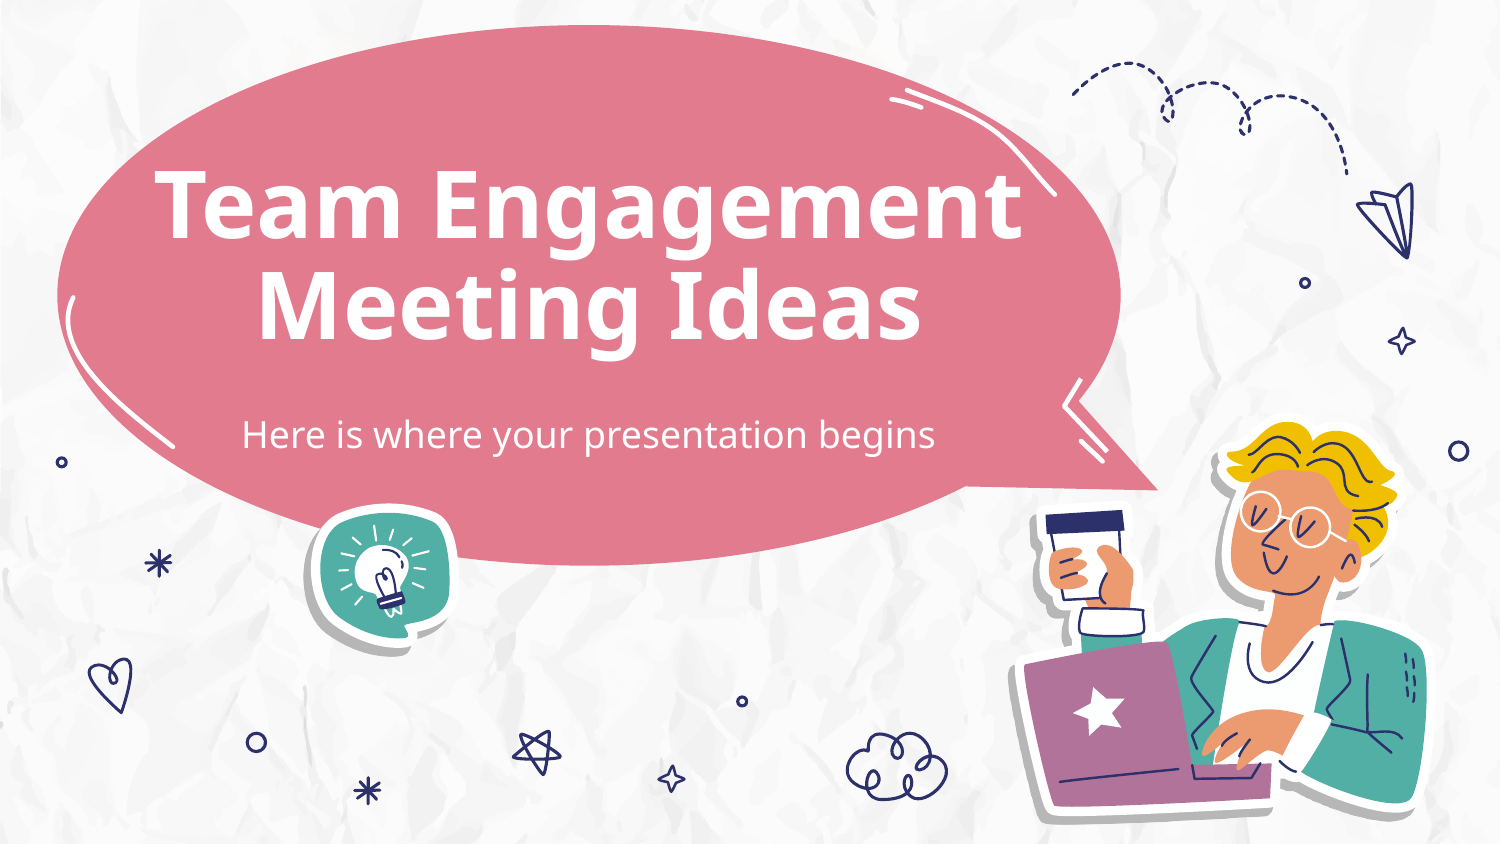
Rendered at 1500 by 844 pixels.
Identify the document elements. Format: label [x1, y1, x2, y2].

picture [0, 0, 1500, 844]
text_box [245, 731, 268, 754]
text_box [737, 696, 747, 706]
text_box [1065, 84, 1440, 201]
text_box [312, 512, 453, 639]
text_box [57, 24, 1121, 566]
text_box [1300, 278, 1310, 288]
text_box [143, 548, 174, 579]
text_box [1018, 421, 1434, 807]
text_box [87, 657, 133, 715]
